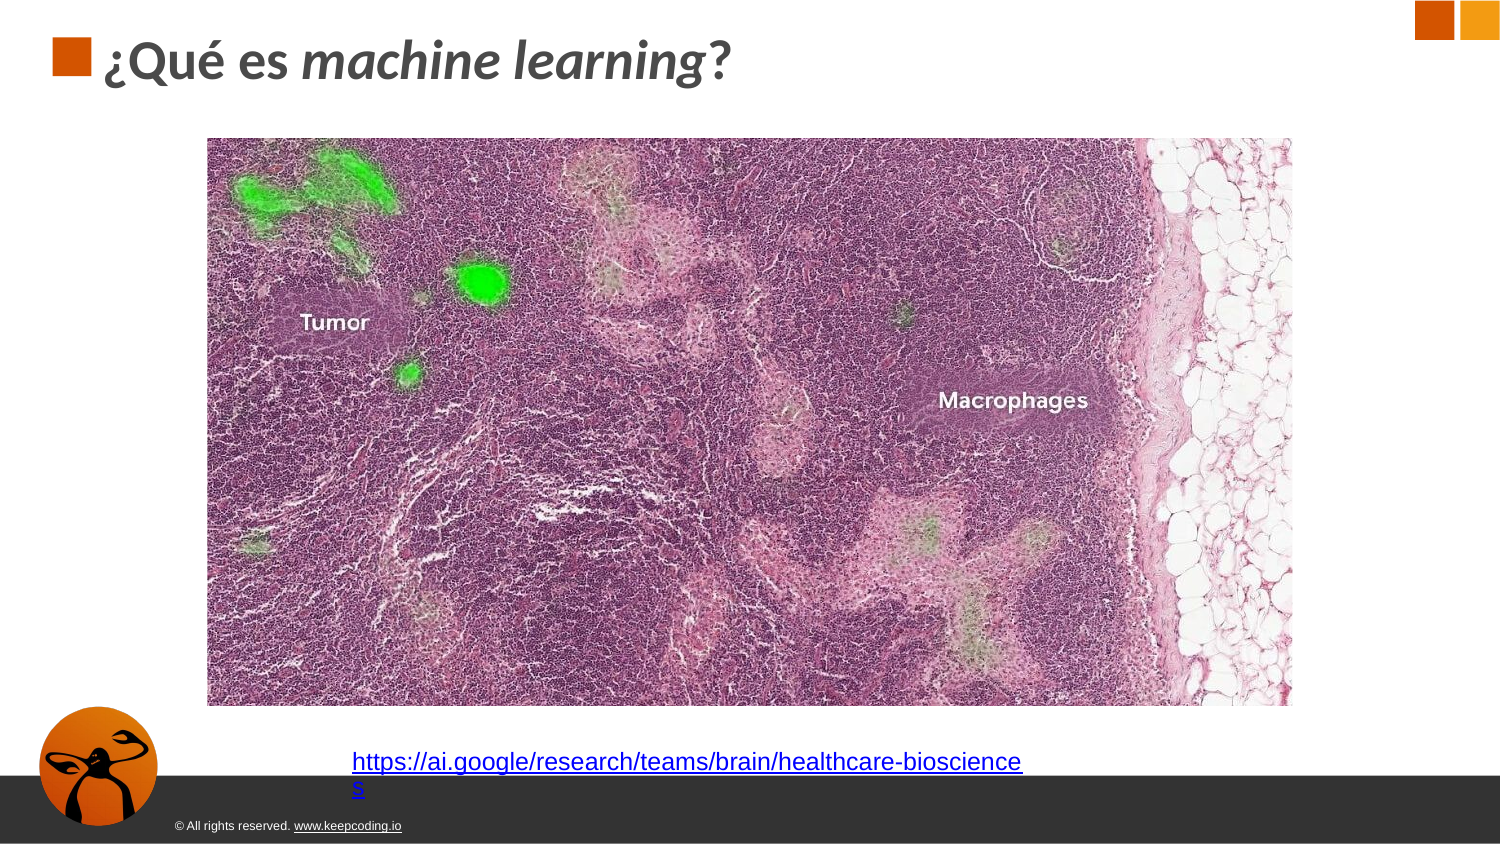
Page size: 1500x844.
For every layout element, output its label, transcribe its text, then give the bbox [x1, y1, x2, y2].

text_box © All rights reserved. www.keepcoding.io [172, 816, 409, 834]
text_box [207, 138, 1293, 706]
text_box https://ai.google/research/teams/brain/healthcare-biosciences [349, 743, 1035, 776]
title ¿Qué es machine learning? [100, 21, 788, 165]
picture [0, 674, 246, 844]
